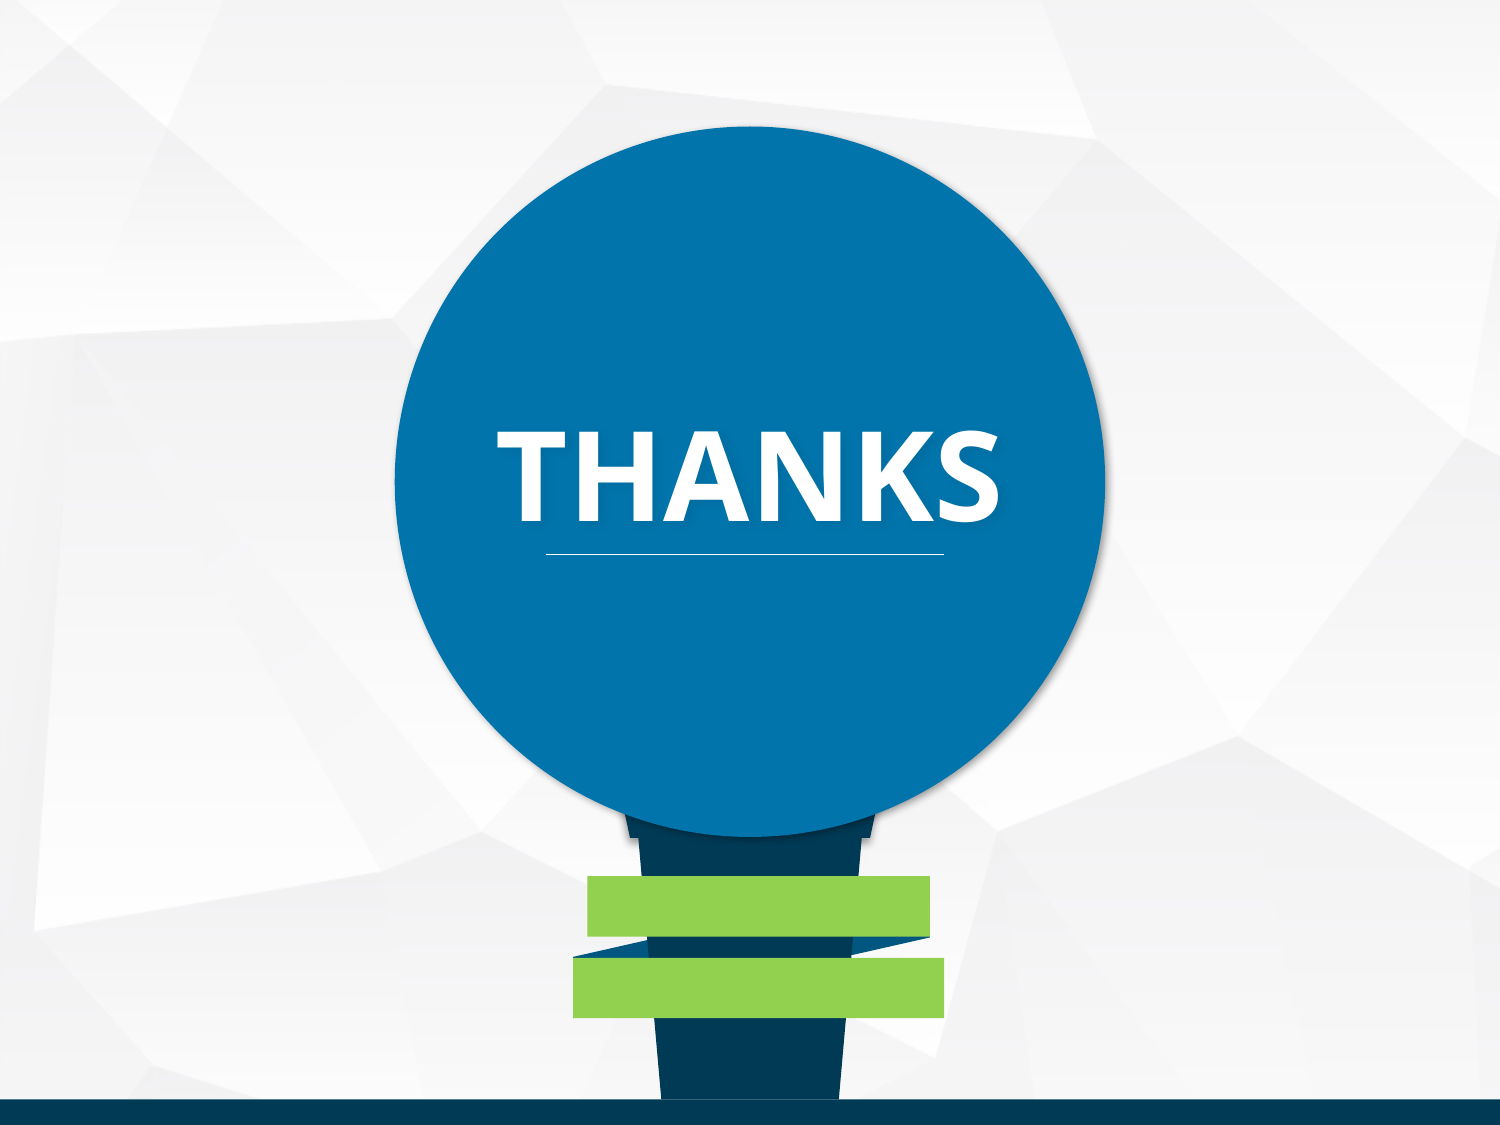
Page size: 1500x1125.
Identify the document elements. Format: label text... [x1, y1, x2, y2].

text_box THANKS [443, 388, 1057, 554]
text_box [0, 1098, 1500, 1125]
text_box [615, 722, 885, 1100]
text_box [885, 938, 931, 949]
text_box [885, 957, 945, 1019]
text_box [572, 946, 615, 957]
text_box [885, 875, 931, 938]
text_box [572, 957, 615, 1019]
text_box [394, 126, 1106, 811]
picture [0, 0, 1500, 1098]
text_box [586, 875, 615, 938]
